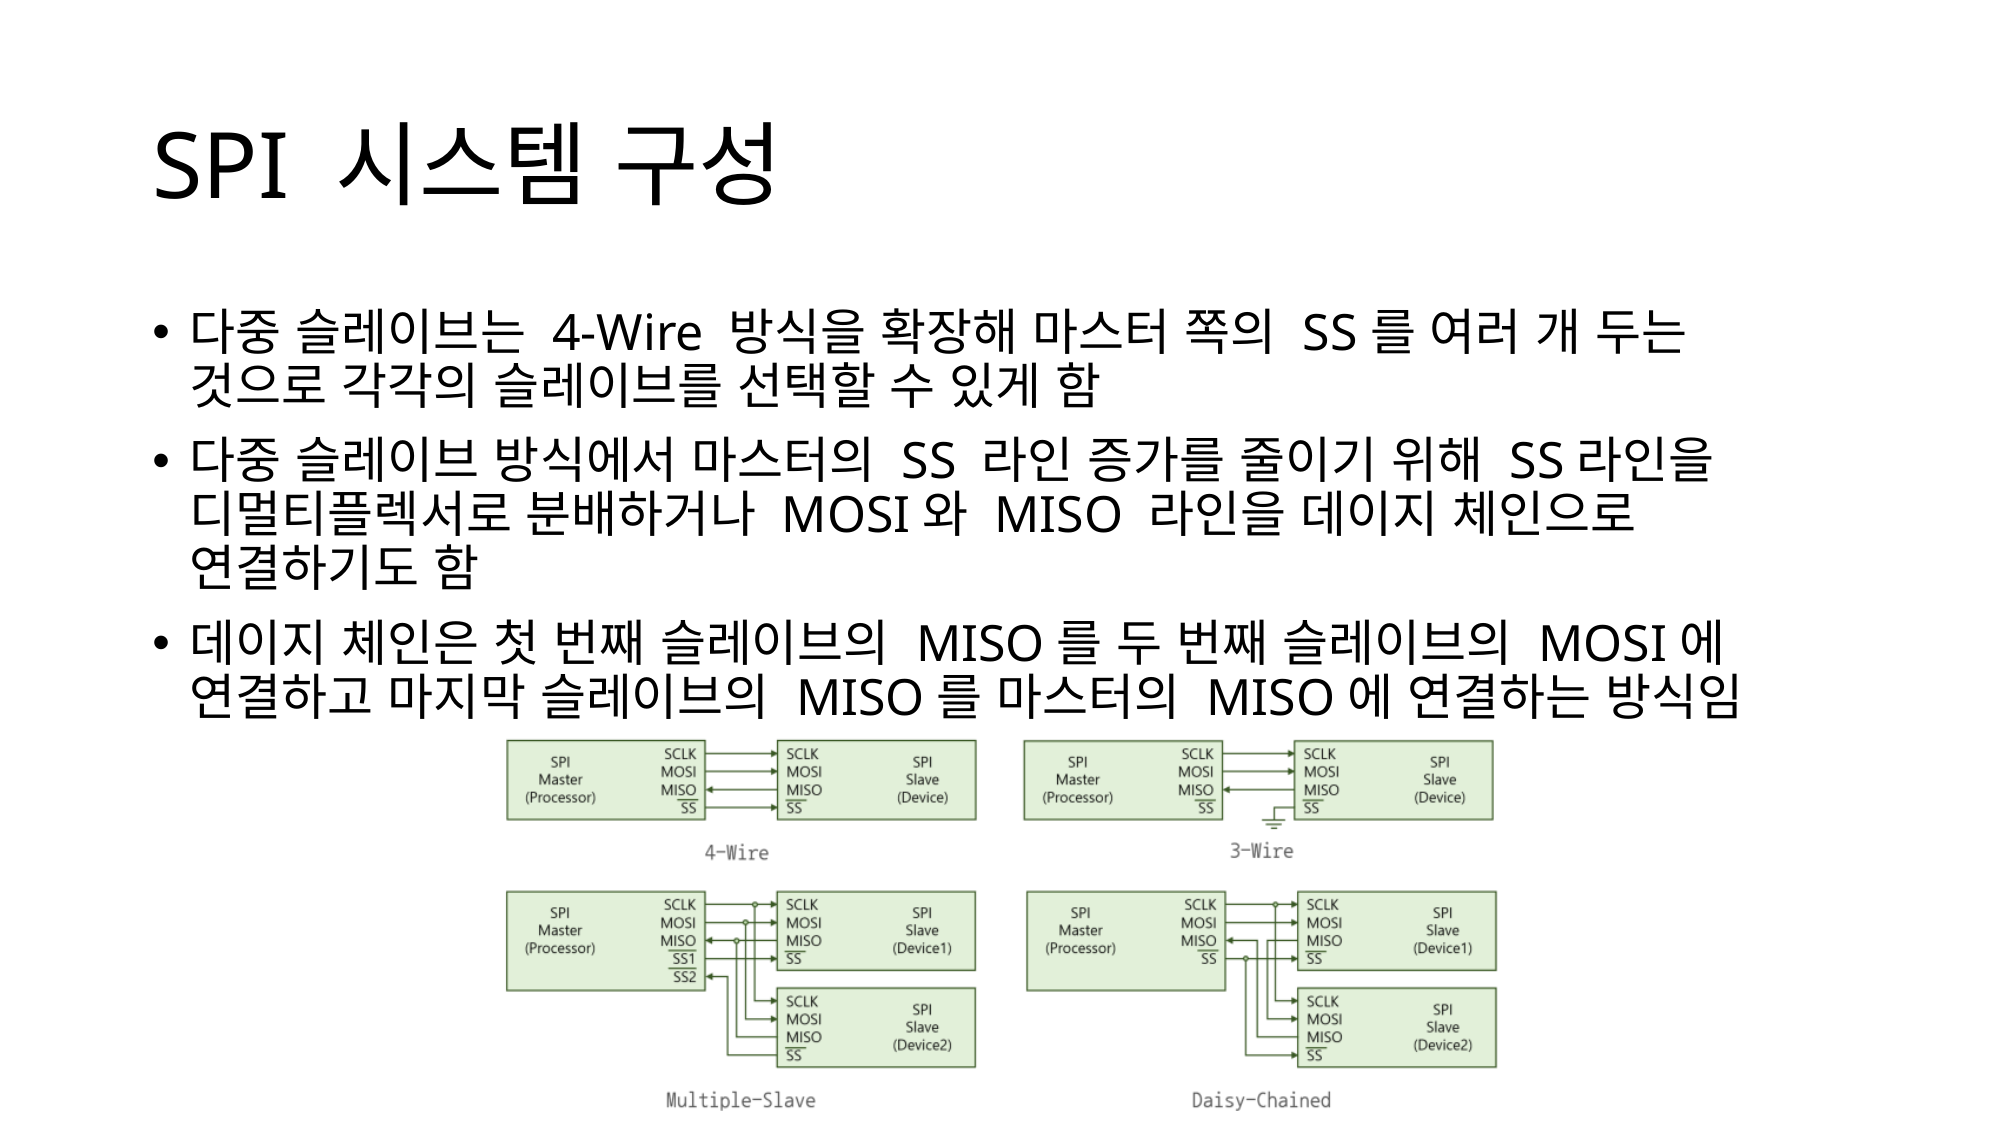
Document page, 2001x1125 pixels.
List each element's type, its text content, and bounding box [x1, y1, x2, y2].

list 다중 슬레이브는 4-Wire 방식을 확장해 마스터 쪽의 SS를 여러 개 두는 것으로 각각의 슬레이브를 선택할 수 있게 함 다중 슬레이브 방식에서 마스터의 SS 라인 증가를 줄이기 위해 SS라인을 디멀티플렉서로 분배하거나 MOSI와 MISO 라인을 데이지 체인으로 연결하기도 함 데이지 체인은 첫 번째 슬레이브의 MISO를 두 번째 슬레이브의 MOSI에 연결하고 마지막 슬레이브의 MISO를 마스터의 MISO에 연결하는 방식임 [137, 299, 1863, 1014]
title SPI 시스템 구성 [137, 59, 1863, 278]
picture [498, 734, 1502, 1117]
